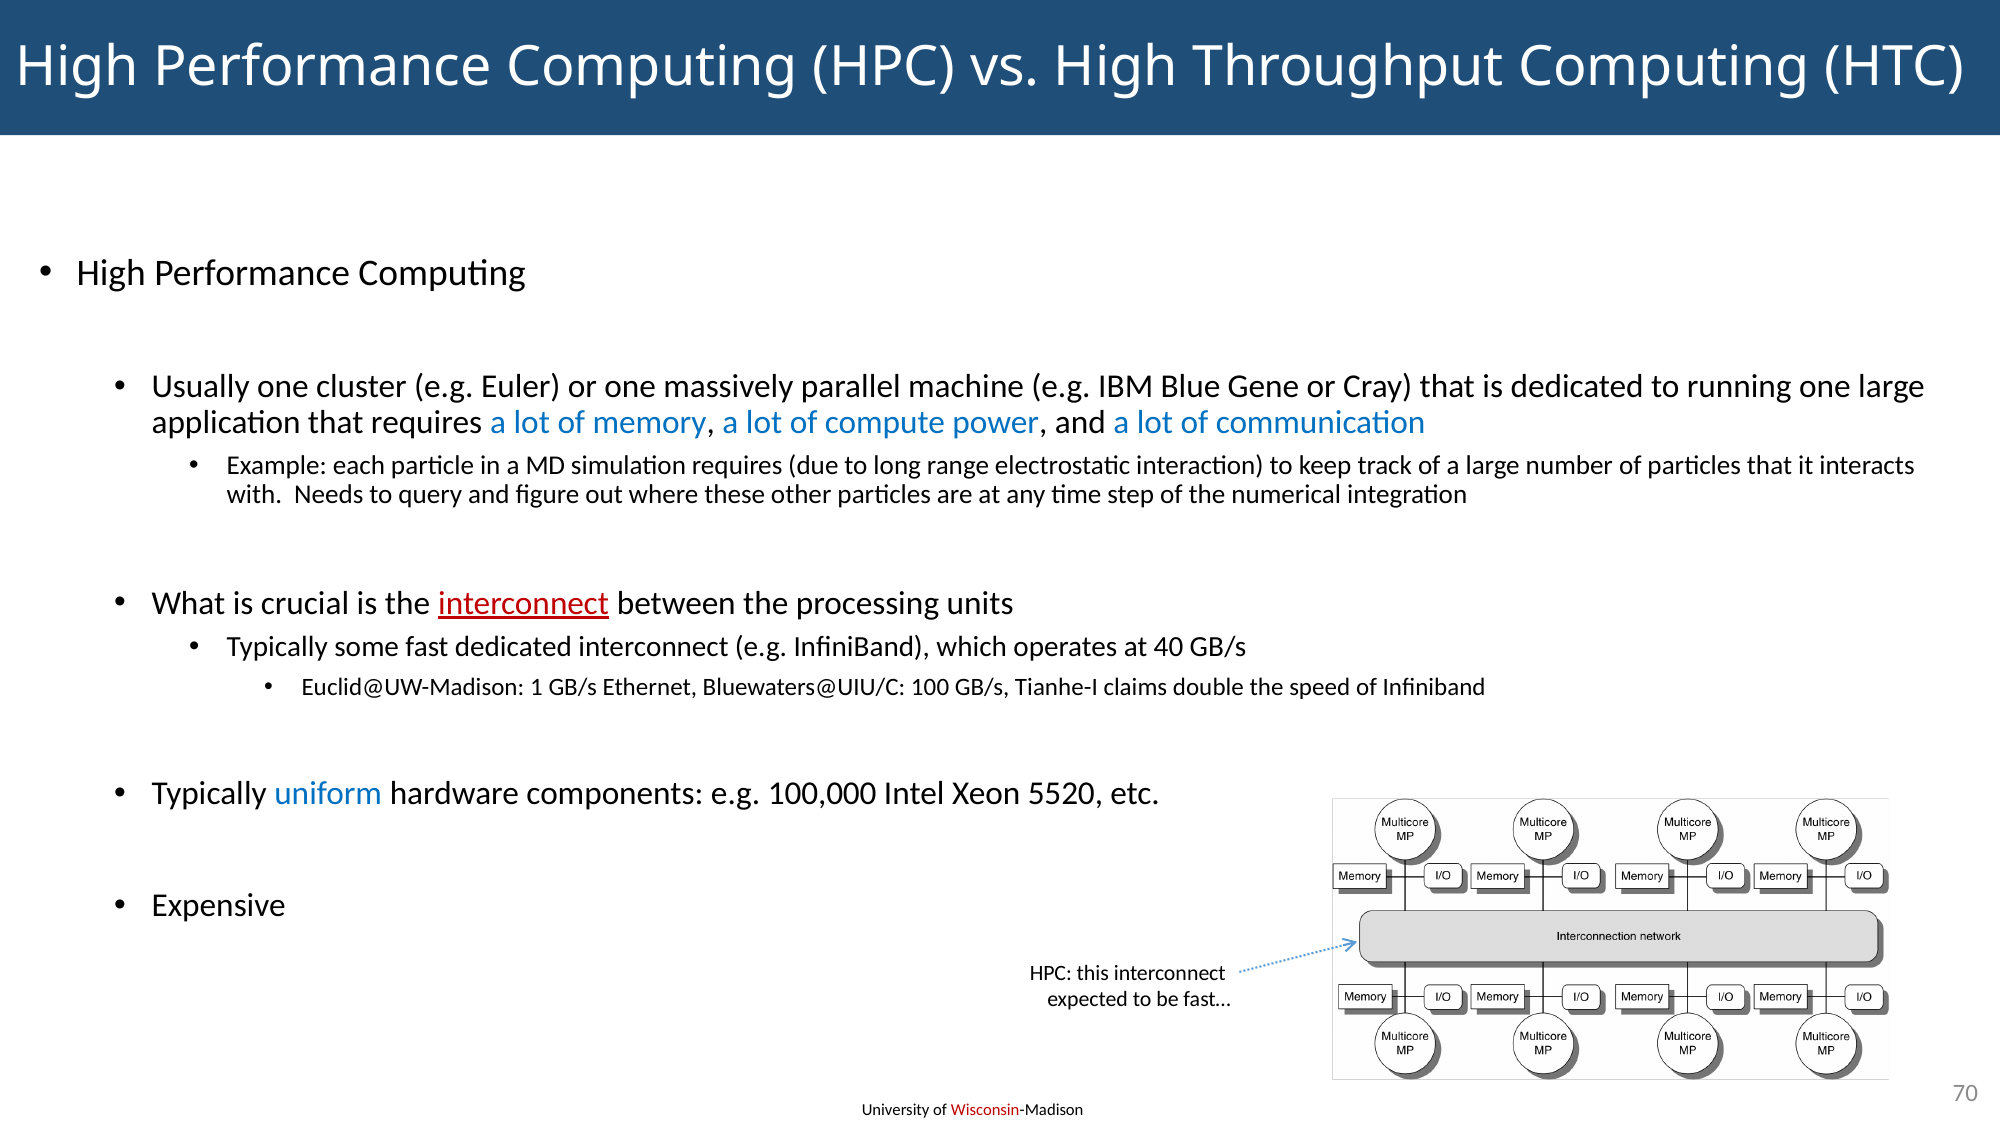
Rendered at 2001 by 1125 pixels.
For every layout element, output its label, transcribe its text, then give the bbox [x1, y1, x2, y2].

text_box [1011, 789, 1898, 1084]
title High Performance Computing (HPC) vs. High Throughput Computing (HTC) [0, 0, 2000, 136]
list High Performance Computing Usually one cluster (e.g. Euler) or one massively parallel machine (e.g. IBM Blue Gene or Cray) that is dedicated to running one large application that requires a lot of memory, a lot of compute power, and a lot of communication Example: each particle in a MD simulation requires (due to long range electrostatic interaction) to keep track of a large number of particles that it interacts with. Needs to query and figure out where these other particles are at any time step of the numerical integration What is crucial is the interconnect between the processing units Typically some fast dedicated interconnect (e.g. InfiniBand), which operates at 40 GB/s Euclid@UW-Madison: 1 GB/s Ethernet, Bluewaters@UIU/C: 100 GB/s, Tianhe-I claims double the speed of Infiniband Typically uniform hardware components: e.g. 100,000 Intel Xeon 5520, etc. Expensive [24, 245, 1987, 1055]
slide_number 70 [1879, 1069, 1994, 1114]
